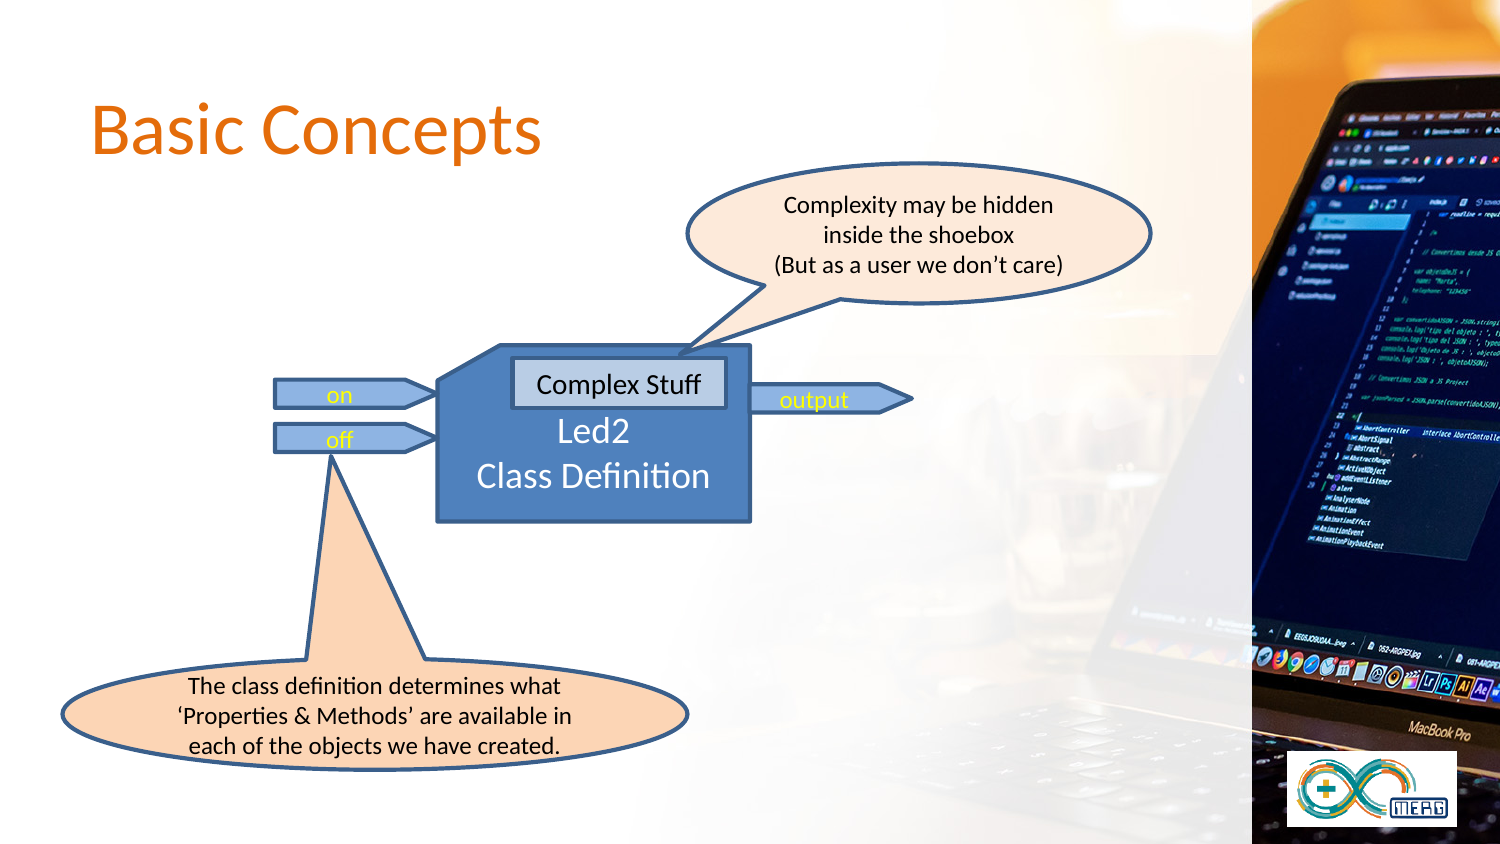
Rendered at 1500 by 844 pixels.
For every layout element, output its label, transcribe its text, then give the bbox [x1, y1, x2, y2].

text_box Complexity may be hidden inside the shoebox (But as a user we don’t care) [678, 161, 1153, 356]
text_box The class definition determines what ‘Properties & Methods’ are available in each of the objects we have created. [60, 455, 690, 772]
text_box Complex Stuff [510, 356, 728, 410]
text_box on [272, 377, 440, 410]
text_box Led2 Class Definition [435, 343, 753, 524]
title Basic Concepts [75, 61, 1226, 187]
text_box off [272, 421, 440, 455]
text_box output [747, 382, 915, 415]
picture [0, 0, 1500, 844]
